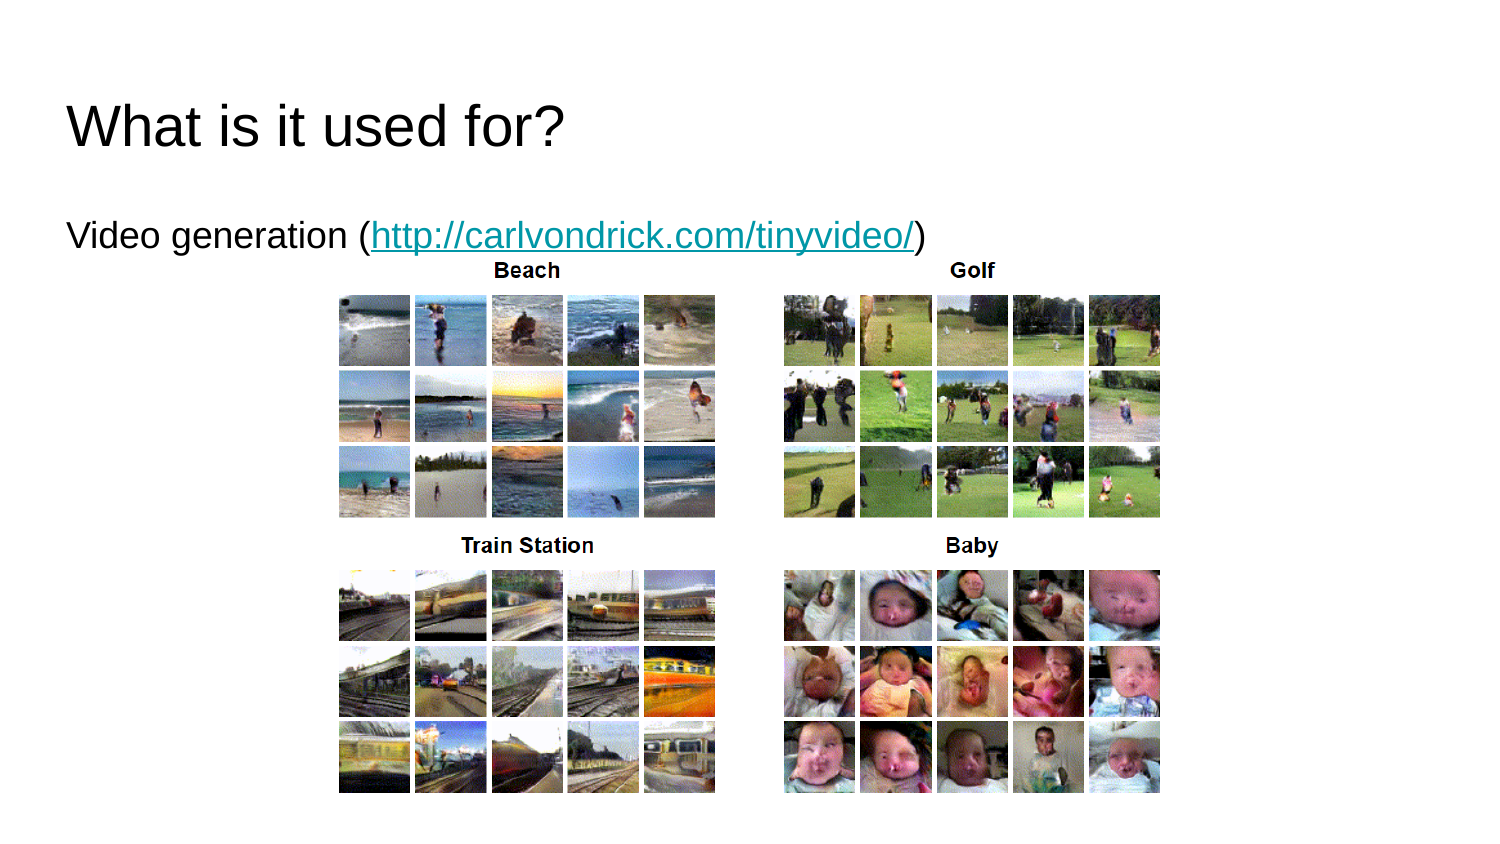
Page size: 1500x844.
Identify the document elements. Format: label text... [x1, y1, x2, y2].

list Video generation (http://carlvondrick.com/tinyvideo/) [51, 189, 1449, 750]
title What is it used for? [51, 72, 1449, 167]
picture [325, 256, 1175, 810]
